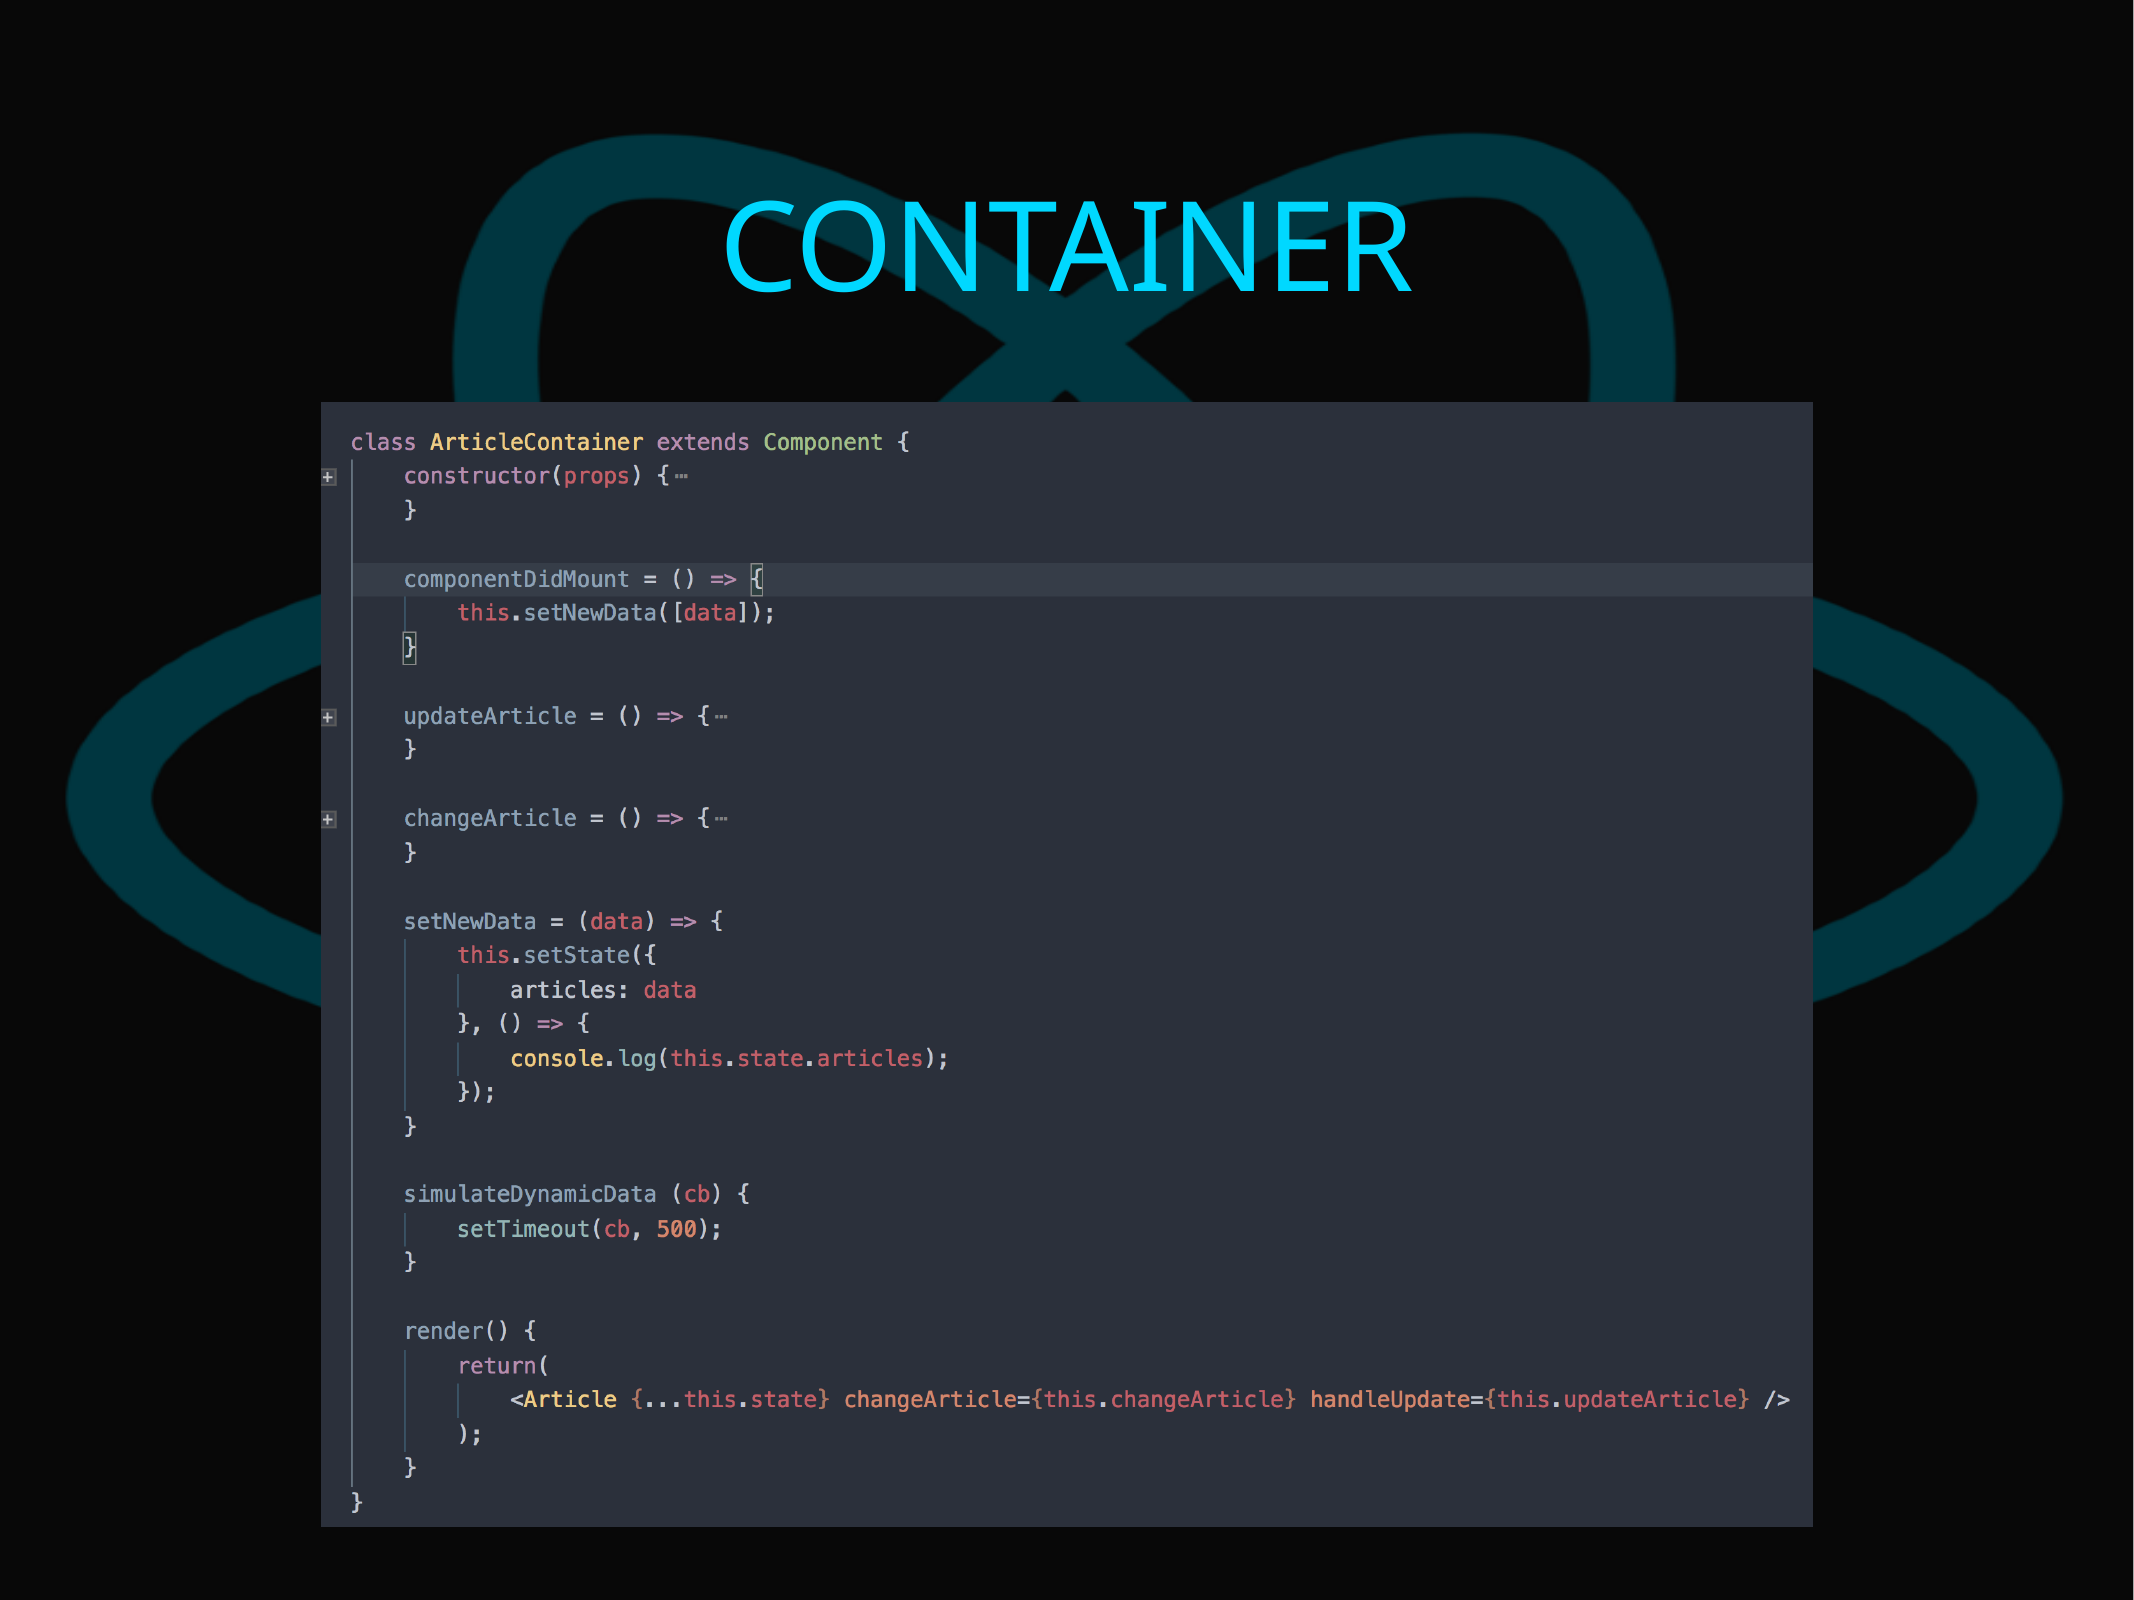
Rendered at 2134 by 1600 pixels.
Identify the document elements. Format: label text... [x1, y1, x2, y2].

picture [0, 0, 2134, 1600]
title Container [57, 90, 2076, 394]
